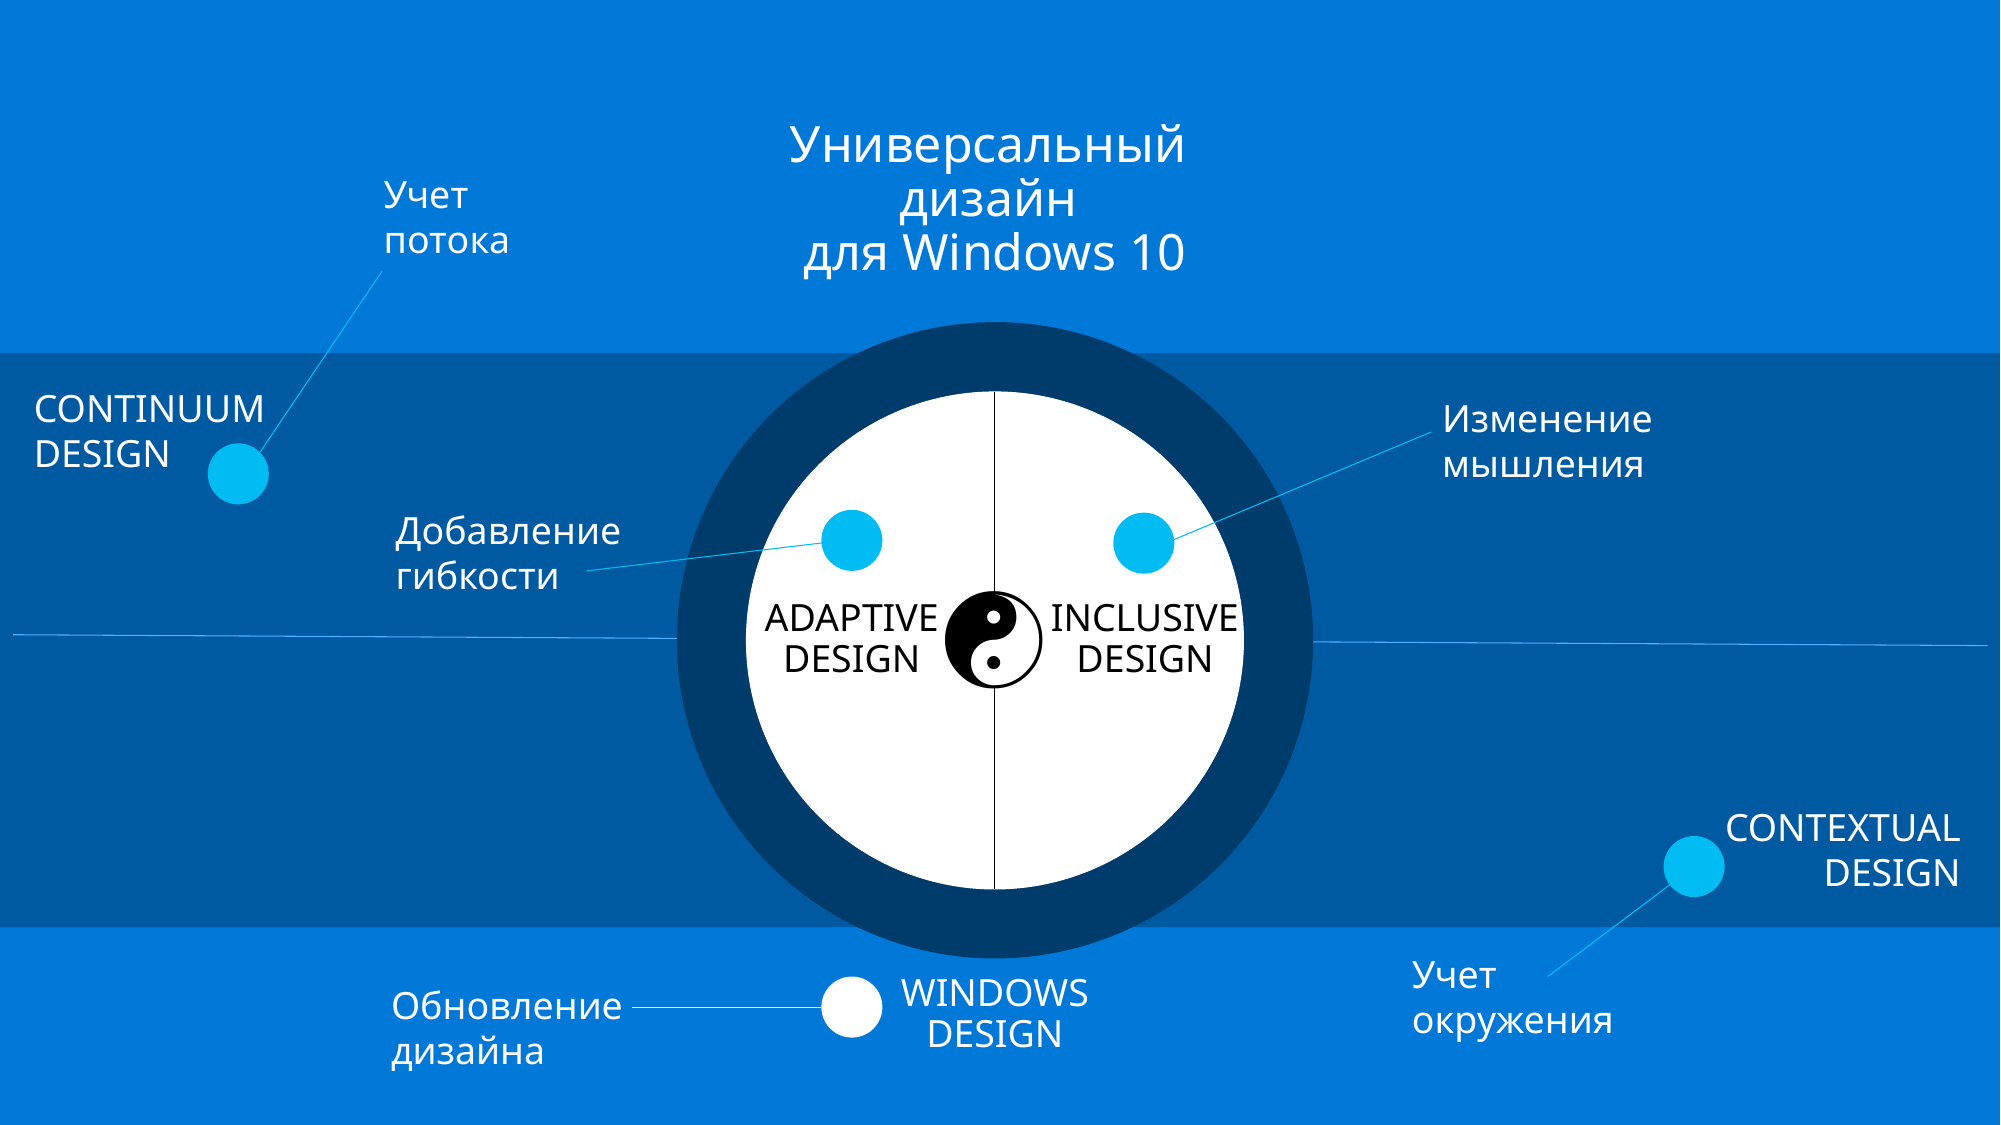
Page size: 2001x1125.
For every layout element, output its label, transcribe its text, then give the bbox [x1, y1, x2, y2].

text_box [739, 391, 1260, 889]
text_box [857, 928, 1133, 950]
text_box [207, 164, 518, 505]
text_box Универсальный дизайн для Windows 10 [775, 112, 1215, 289]
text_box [392, 499, 883, 606]
text_box WINDOWS DESIGN [870, 950, 1119, 1079]
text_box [1113, 387, 1657, 574]
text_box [1408, 835, 1725, 1050]
text_box [857, 321, 1133, 353]
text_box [0, 353, 2000, 928]
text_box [387, 974, 883, 1081]
